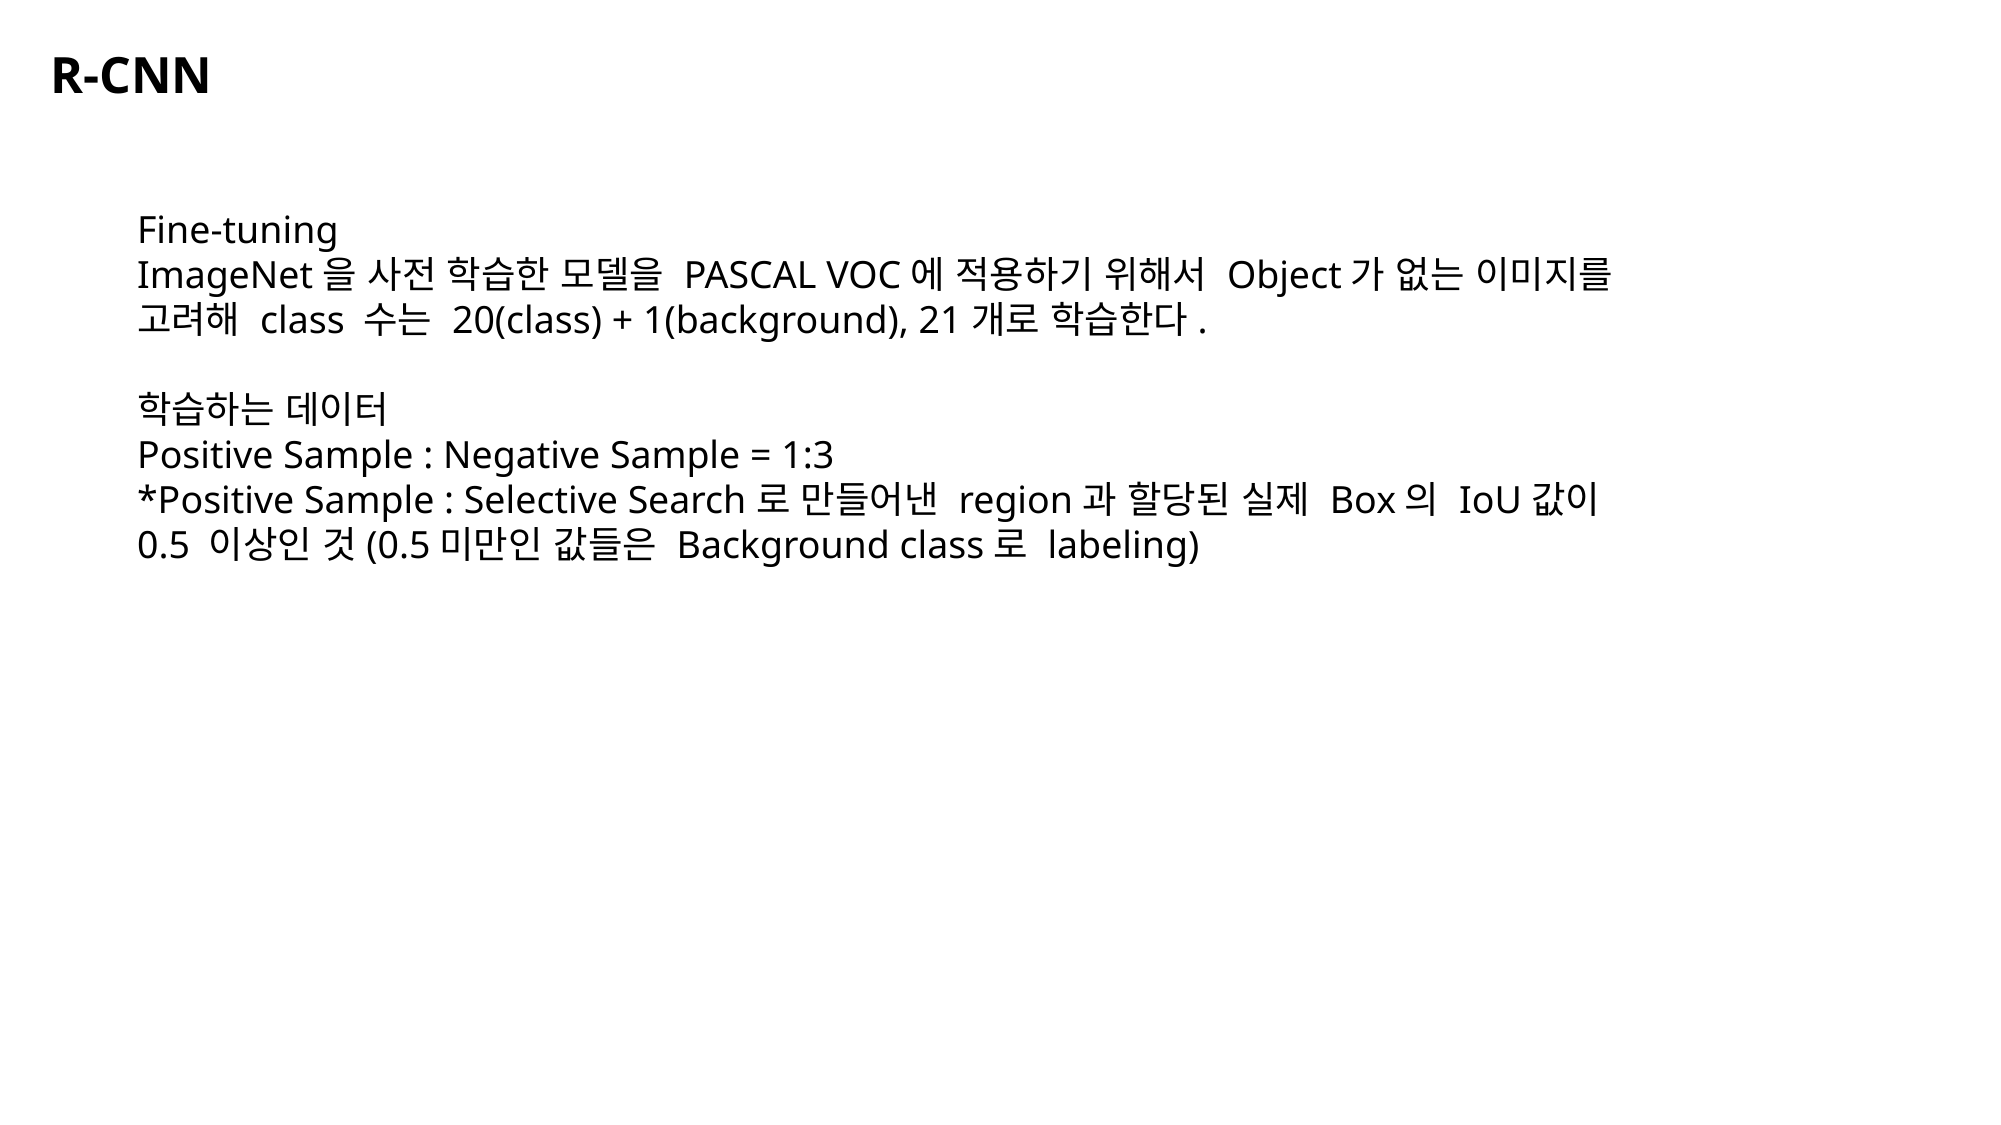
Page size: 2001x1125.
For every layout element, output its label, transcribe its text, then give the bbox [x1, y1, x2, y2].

text_box Fine-tuning ImageNet을 사전 학습한 모델을 PASCAL VOC에 적용하기 위해서 Object가 없는 이미지를 고려해 class 수는 20(class) + 1(background), 21개로 학습한다. 학습하는 데이터 Positive Sample : Negative Sample = 1:3 *Positive Sample : Selective Search로 만들어낸 region과 할당된 실제 Box의 IoU값이 0.5 이상인 것(0.5미만인 값들은 Background class로 labeling) [122, 199, 1673, 574]
text_box R-CNN [35, 36, 526, 112]
